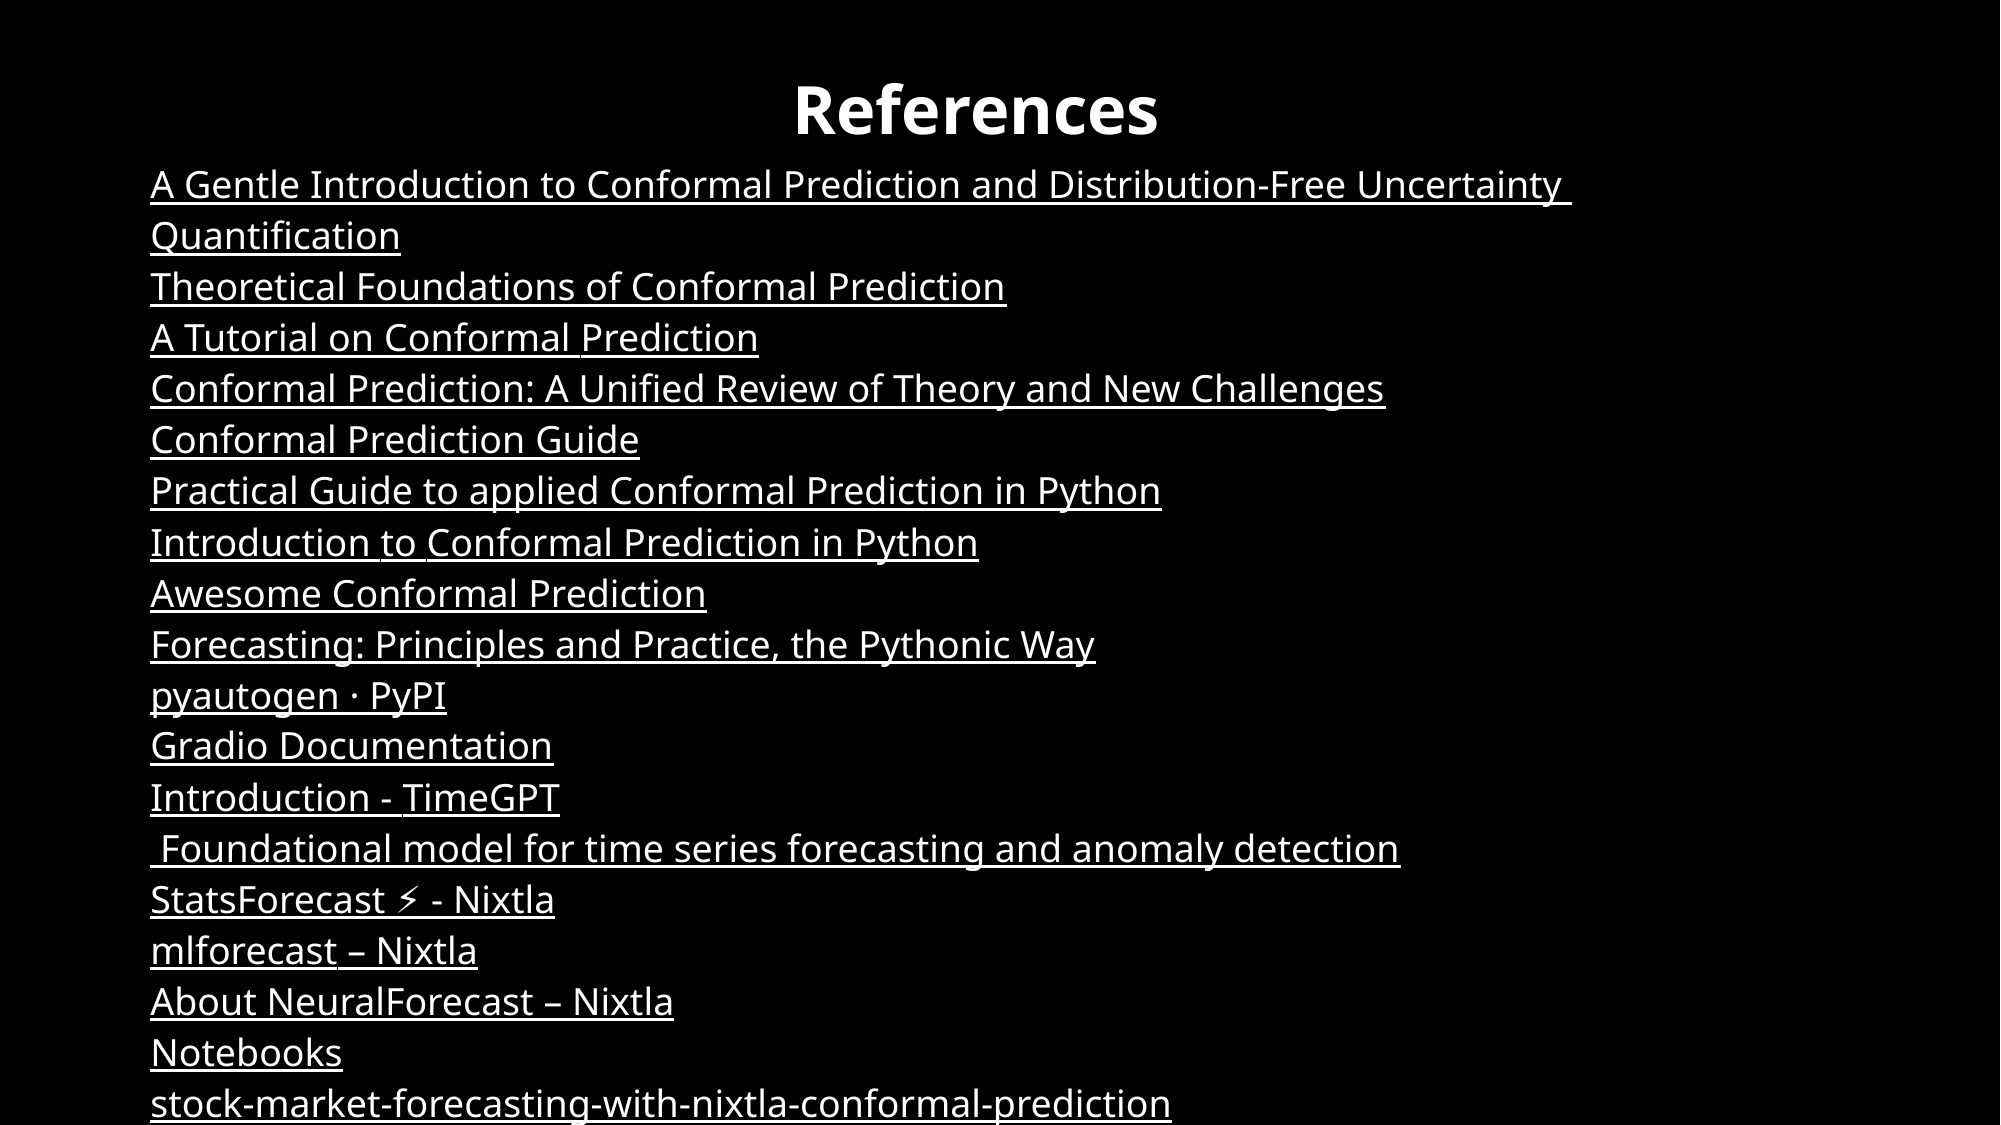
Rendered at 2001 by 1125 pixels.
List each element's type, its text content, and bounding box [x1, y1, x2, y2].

text_box References [262, 60, 1691, 153]
text_box A Gentle Introduction to Conformal Prediction and Distribution-Free Uncertainty Quantification Theoretical Foundations of Conformal Prediction A Tutorial on Conformal Prediction Conformal Prediction: A Unified Review of Theory and New Challenges Conformal Prediction Guide Practical Guide to applied Conformal Prediction in Python Introduction to Conformal Prediction in Python Awesome Conformal Prediction Forecasting: Principles and Practice, the Pythonic Way pyautogen · PyPI Gradio Documentation Introduction - TimeGPT Foundational model for time series forecasting and anomaly detection StatsForecast ⚡️ - Nixtla mlforecast – Nixtla About NeuralForecast – Nixtla Notebooks stock-market-forecasting-with-nixtla-conformal-prediction [135, 153, 1772, 1125]
